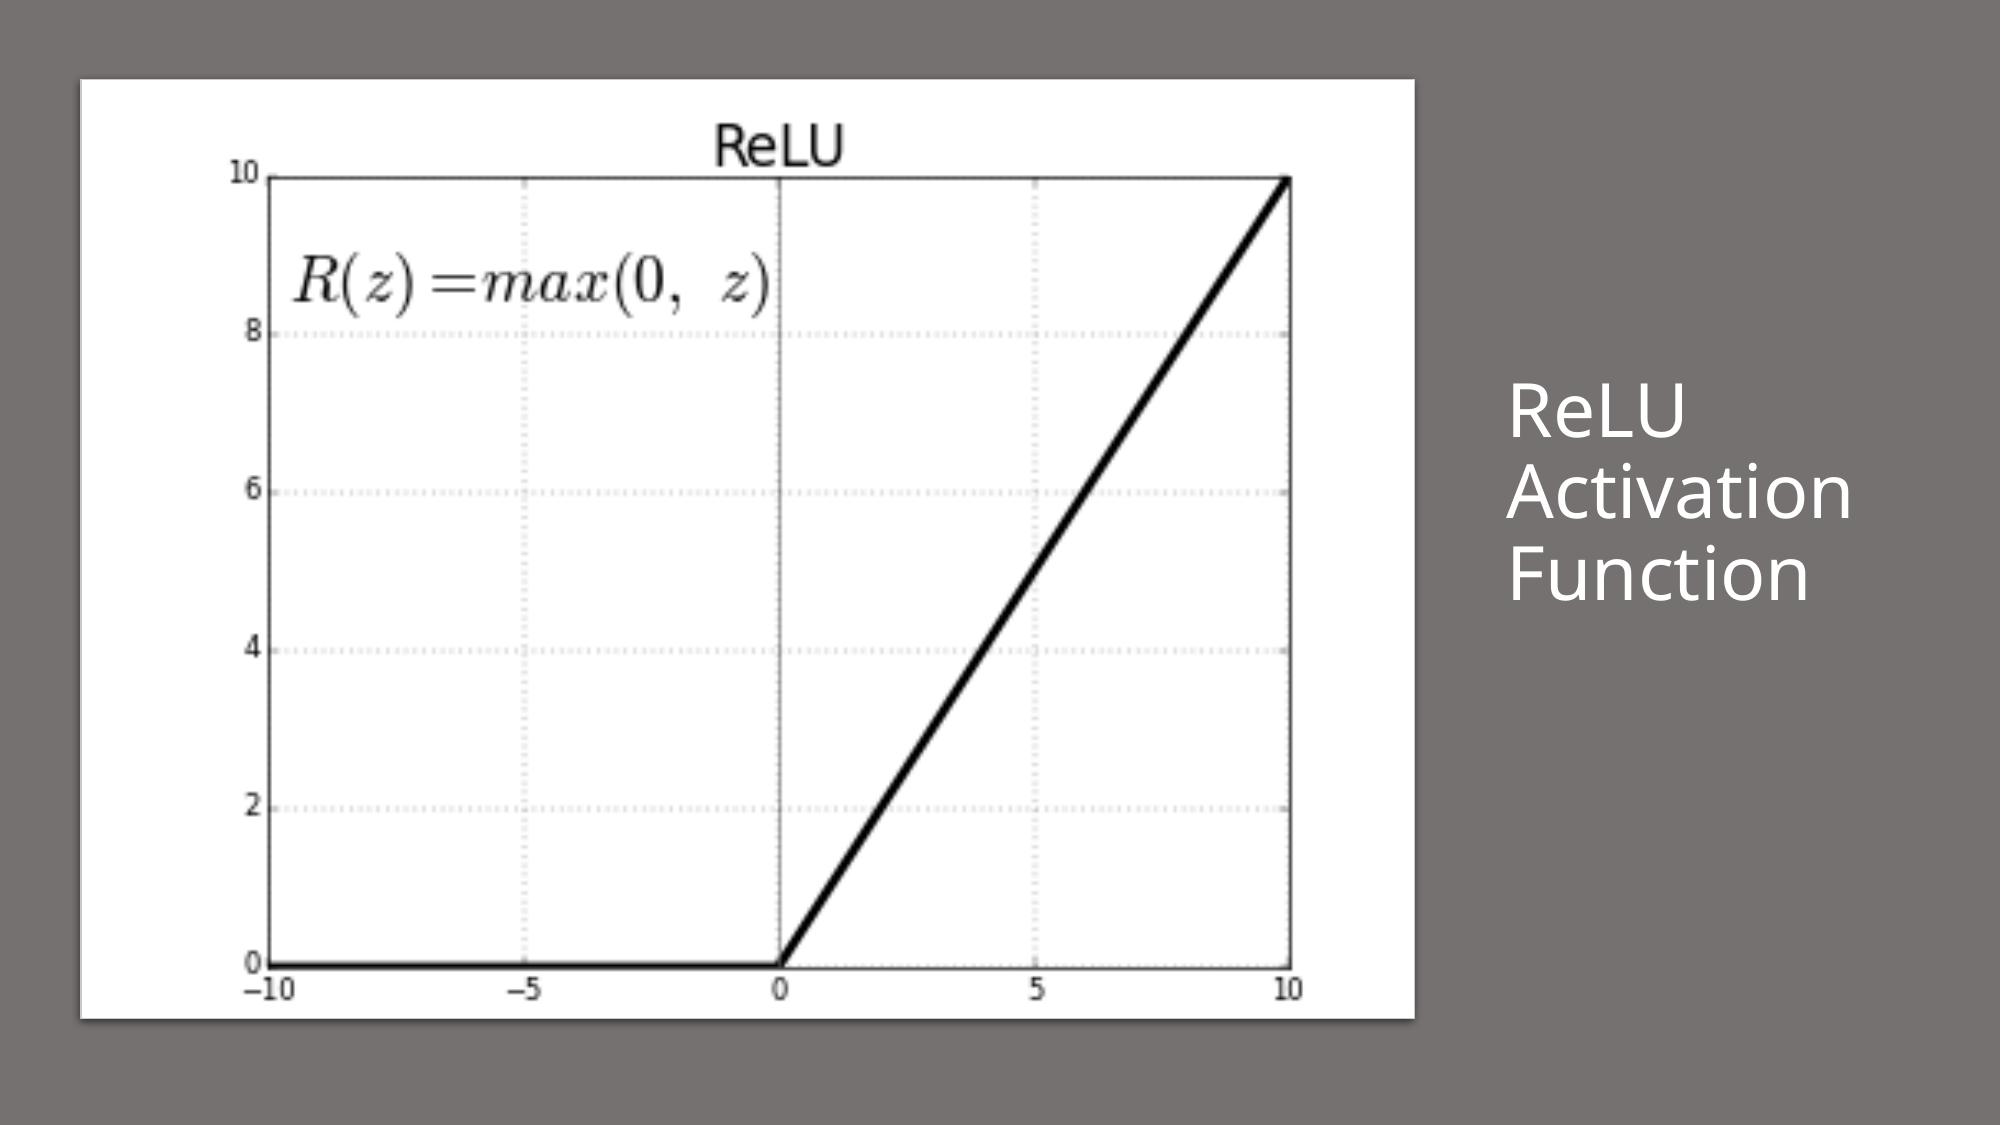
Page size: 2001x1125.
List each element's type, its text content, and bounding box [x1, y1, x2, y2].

title ReLU Activation Function [1491, 101, 1921, 888]
text_box [80, 78, 1415, 1019]
picture [160, 116, 1336, 1008]
text_box [0, 0, 2000, 1125]
